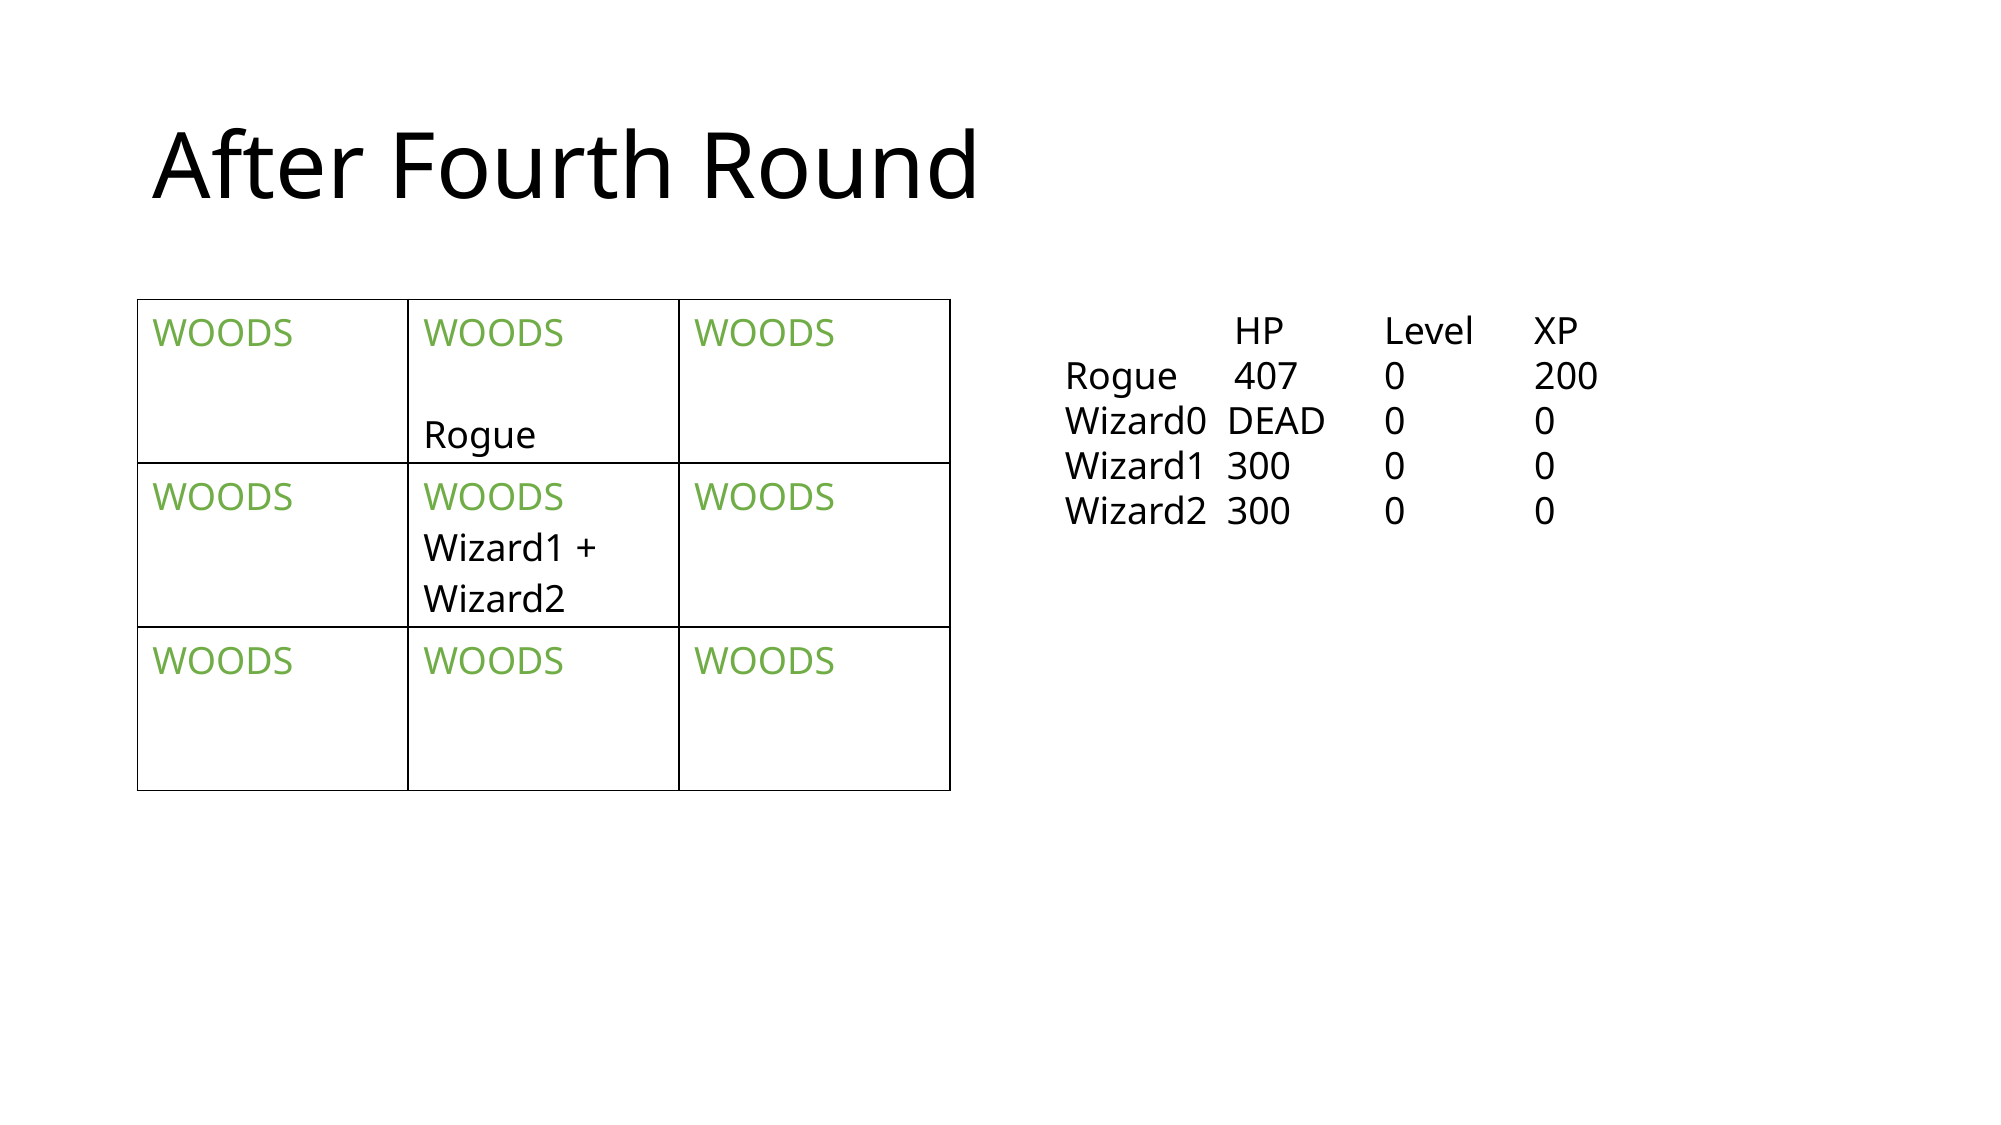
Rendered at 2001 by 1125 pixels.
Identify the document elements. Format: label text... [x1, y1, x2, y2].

text_box HP Level XP Rogue 407 0 200 Wizard0 DEAD 0 0 Wizard1 300 0 0 Wizard2 300 0 0 [1049, 299, 1917, 540]
title After Fourth Round [137, 59, 1863, 278]
table_cell WOODS [409, 628, 678, 790]
table_cell WOODS [138, 464, 407, 626]
table_cell WOODS [680, 464, 949, 626]
table_cell WOODS [138, 628, 407, 790]
table_cell WOODS [680, 628, 949, 790]
table_header WOODS Rogue [409, 300, 678, 462]
table_header WOODS [138, 300, 407, 462]
table_header WOODS [680, 300, 949, 462]
table_cell WOODS Wizard1 + Wizard2 [409, 464, 678, 626]
